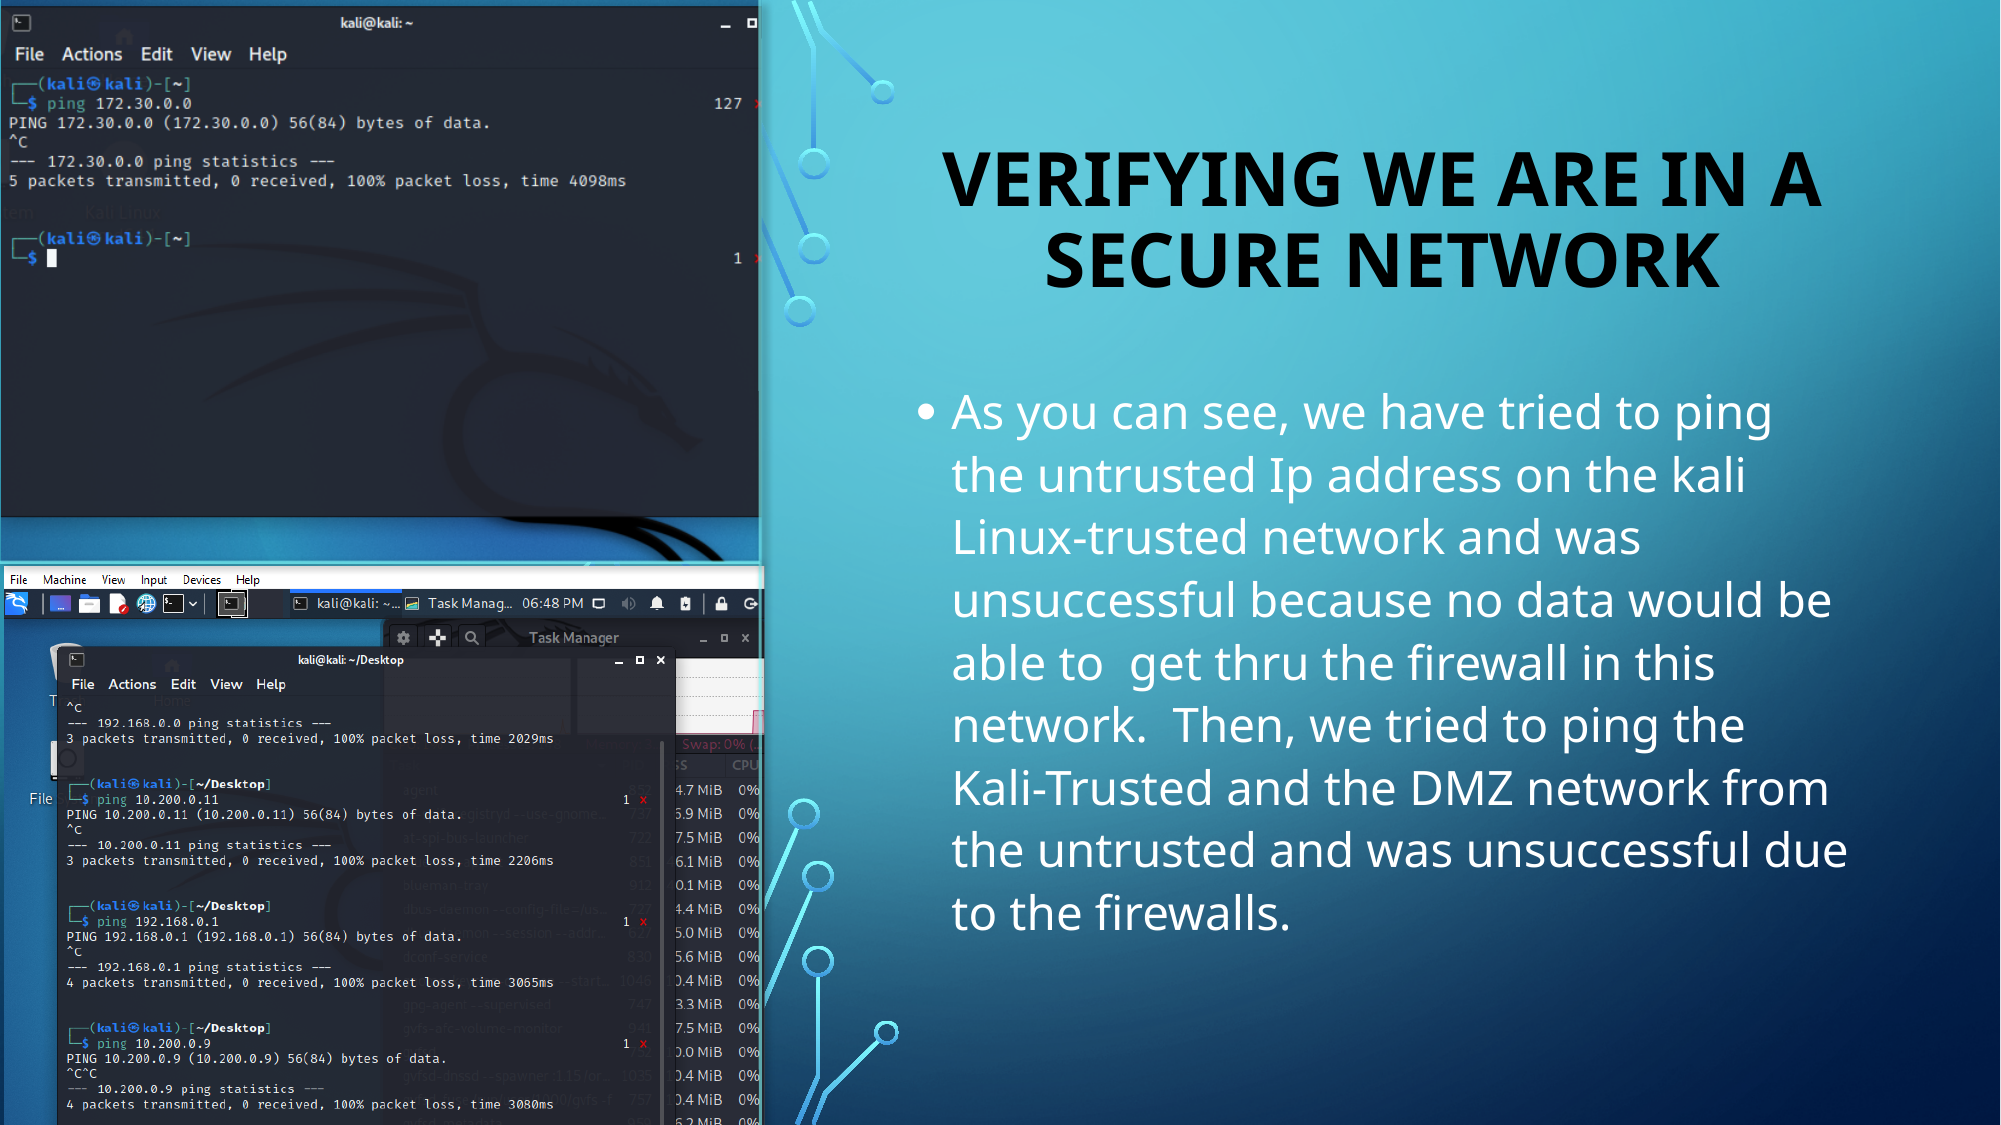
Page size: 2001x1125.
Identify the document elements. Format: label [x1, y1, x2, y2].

text_box [901, 0, 2000, 1125]
text_box [0, 563, 521, 1125]
picture [0, 0, 759, 561]
text_box [761, 0, 901, 1125]
picture [761, 566, 765, 1125]
picture [3, 566, 759, 1125]
